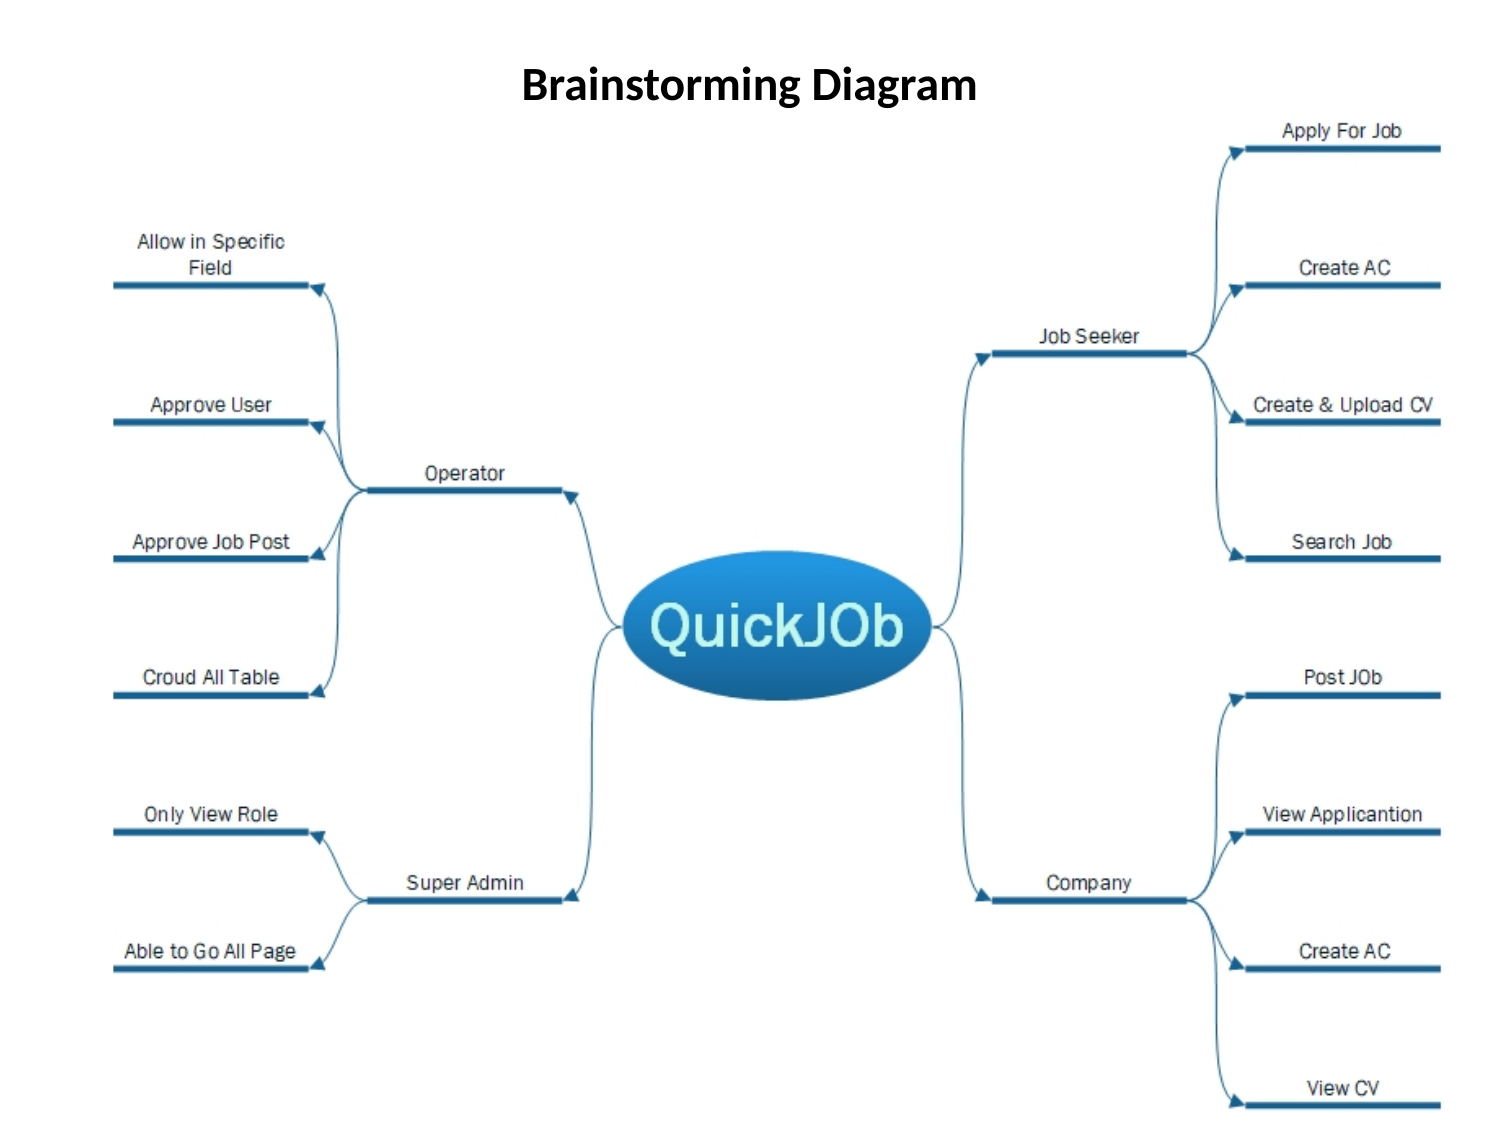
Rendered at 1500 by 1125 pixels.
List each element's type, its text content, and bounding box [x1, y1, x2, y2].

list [112, 112, 1446, 1112]
title Brainstorming Diagram [75, 45, 1425, 175]
